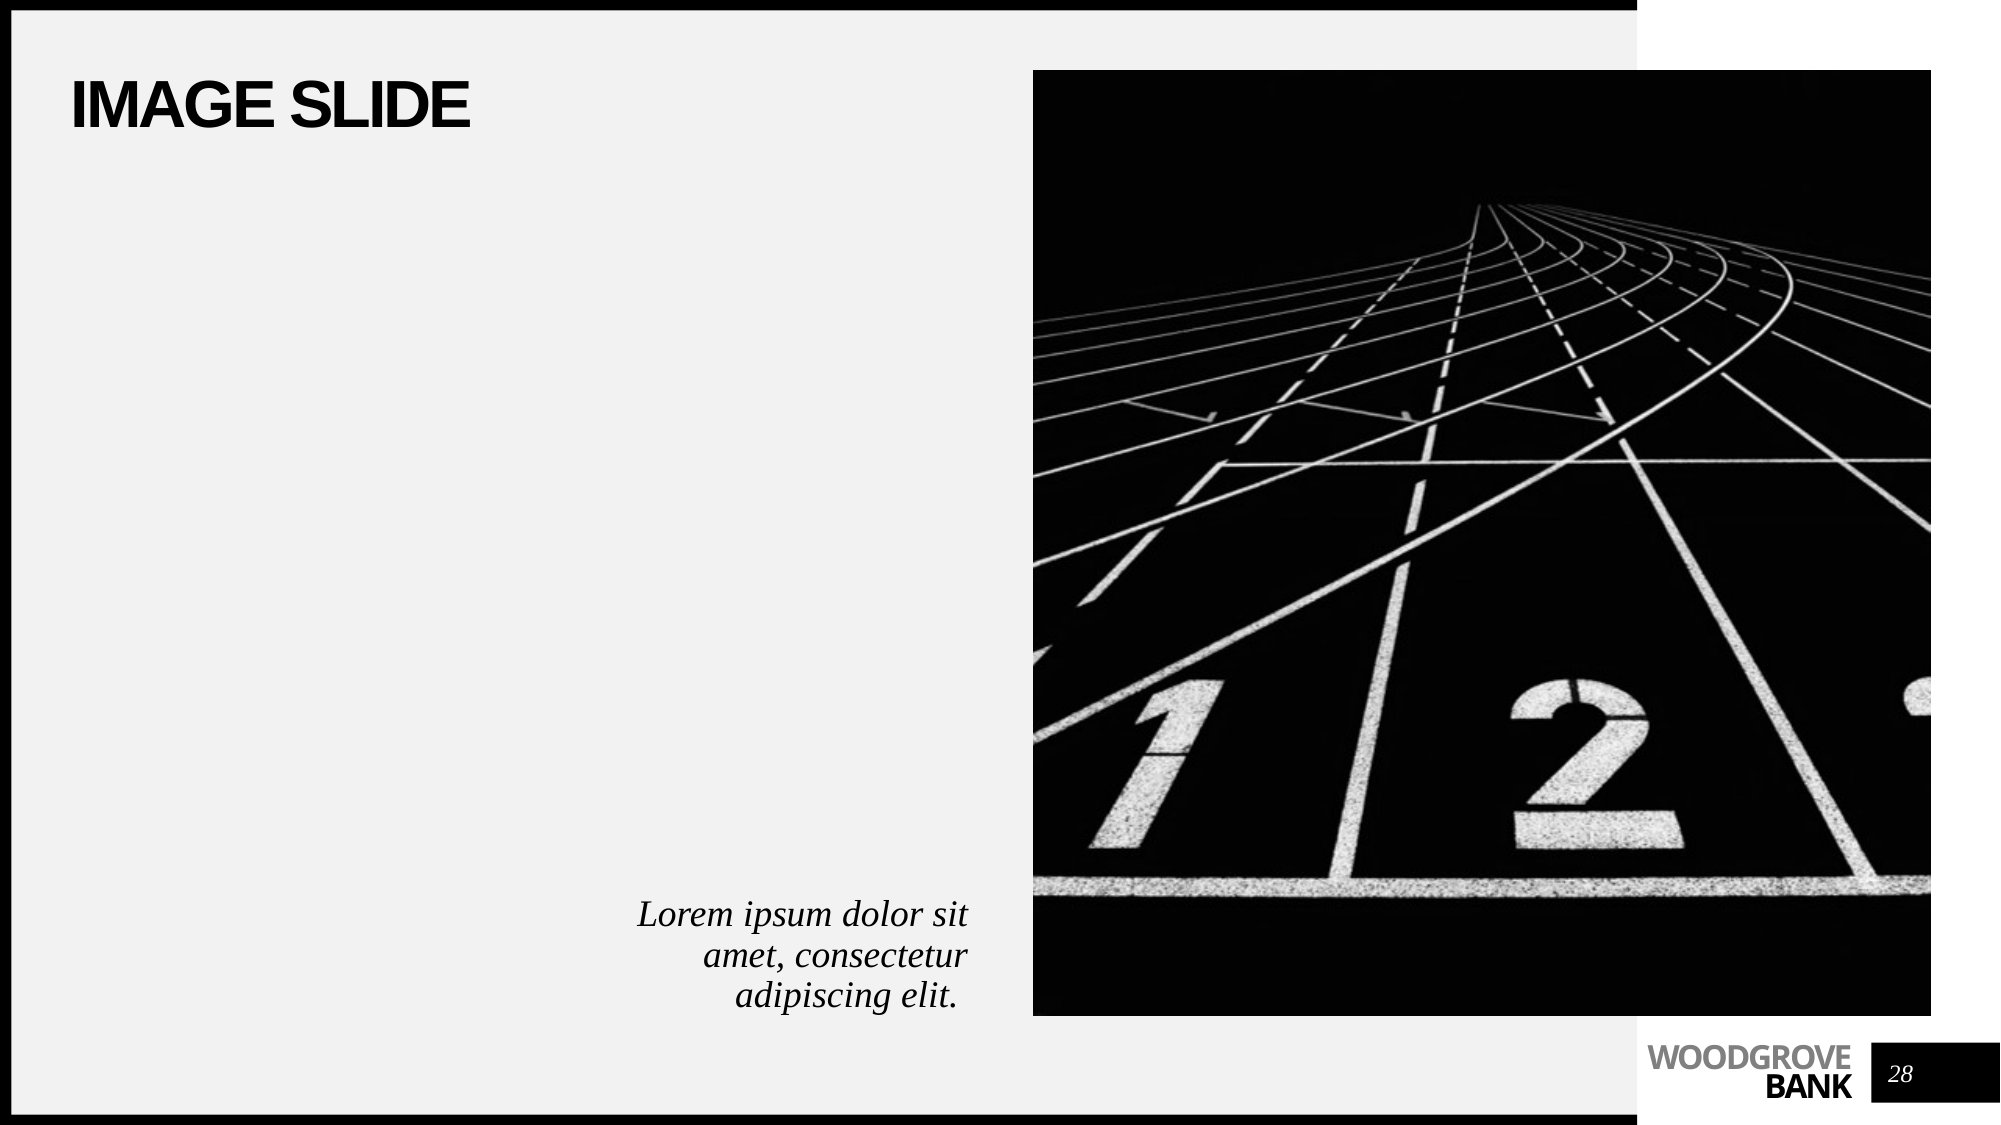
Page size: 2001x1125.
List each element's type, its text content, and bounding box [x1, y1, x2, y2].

slide_number 28 [1877, 1050, 1924, 1096]
title Image SLide [70, 70, 1033, 142]
picture [1033, 70, 1931, 1016]
list Lorem ipsum dolor sit amet, consectetur adipiscing elit. [635, 836, 969, 1016]
